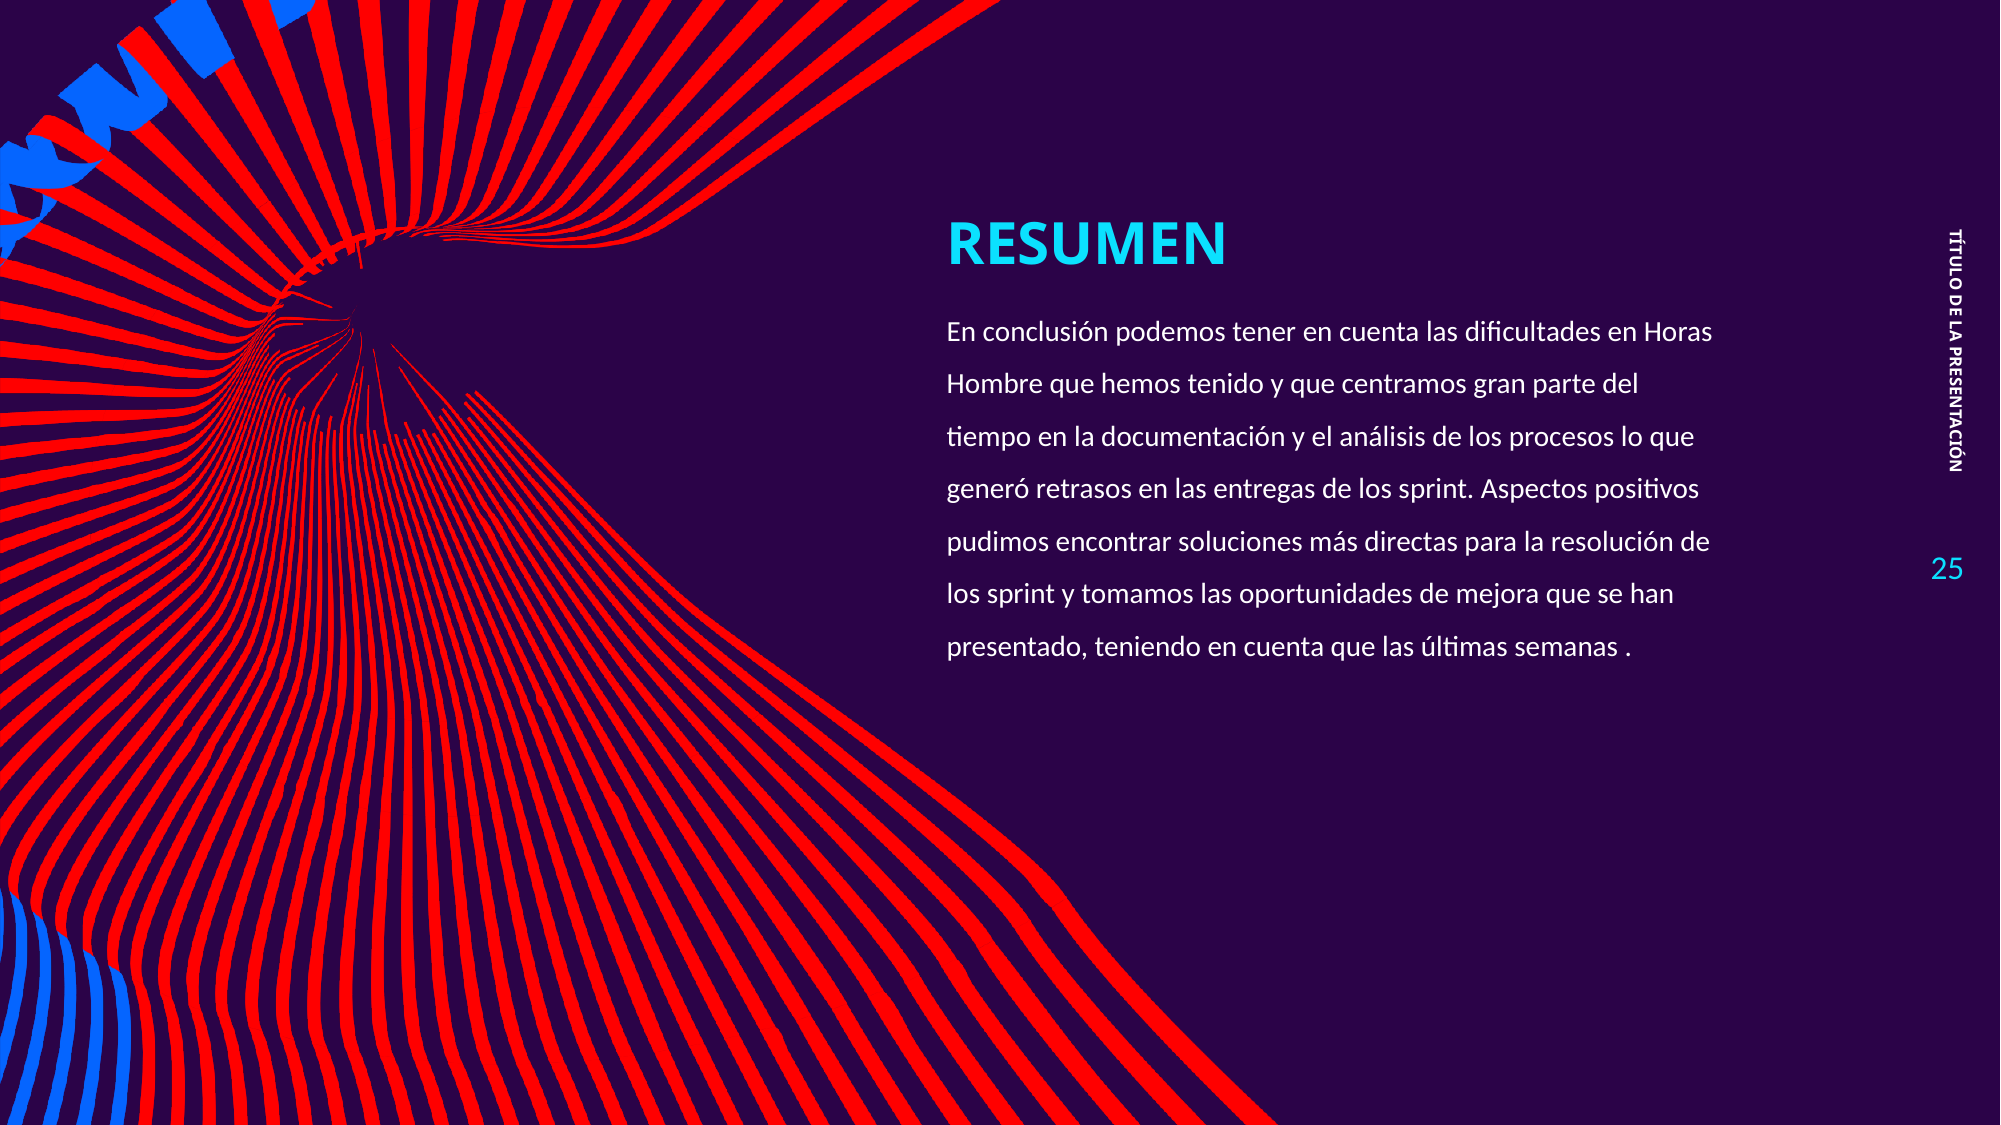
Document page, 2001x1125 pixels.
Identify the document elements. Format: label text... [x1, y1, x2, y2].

picture [0, 0, 2000, 1125]
list En conclusión podemos tener en cuenta las dificultades en Horas Hombre que hemos tenido y que centramos gran parte del tiempo en la documentación y el análisis de los procesos lo que generó retrasos en las entregas de los sprint. Aspectos positivos pudimos encontrar soluciones más directas para la resolución de los sprint y tomamos las oportunidades de mejora que se han presentado, teniendo en cuenta que las últimas semanas . [931, 287, 1729, 684]
title RESUMEN [931, 206, 1773, 288]
slide_number ‹#› [1889, 519, 1980, 615]
footer TÍTULO DE LA PRESENTACIÓN [1926, 33, 1987, 489]
